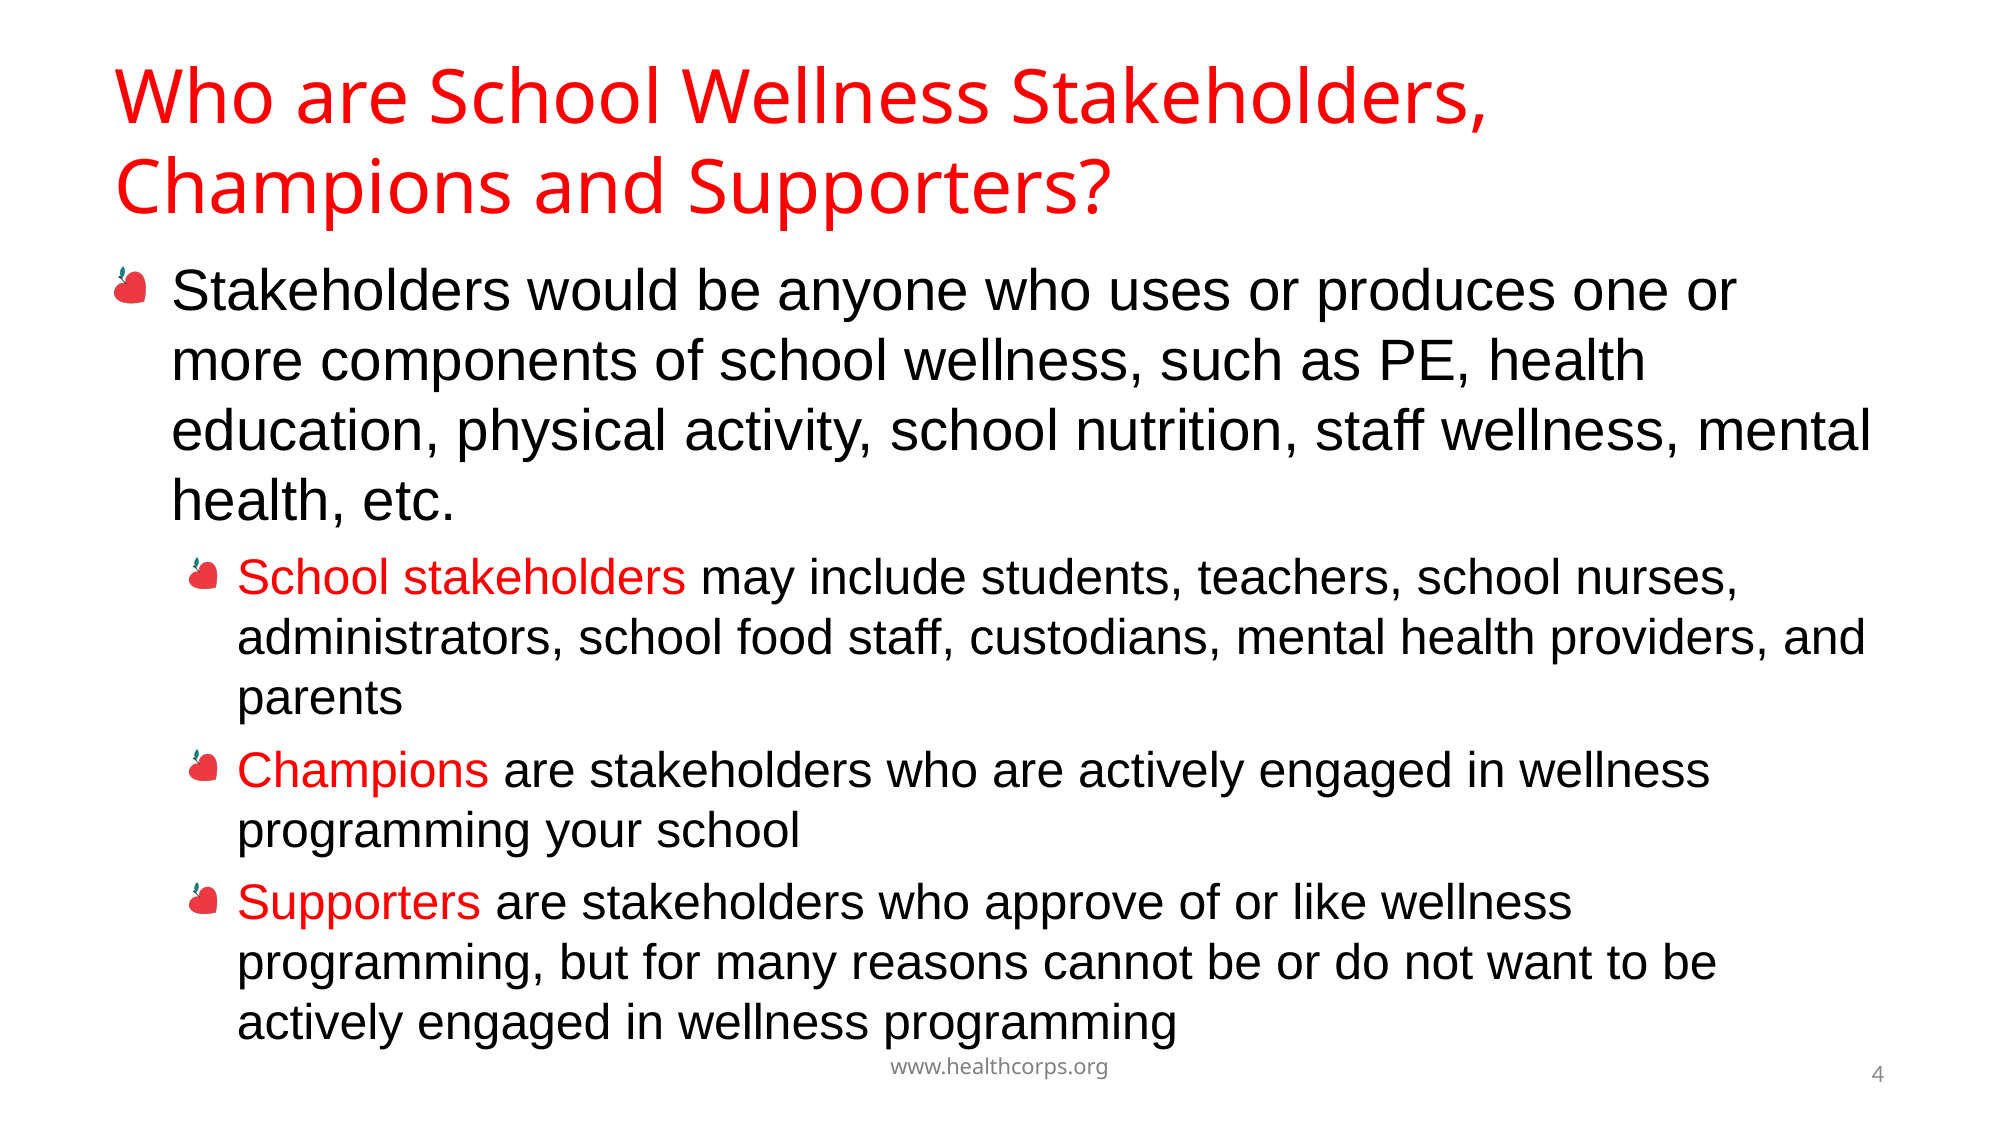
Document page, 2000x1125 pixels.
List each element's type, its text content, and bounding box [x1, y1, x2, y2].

title Who are School Wellness Stakeholders, Champions and Supporters? [99, 45, 1900, 233]
slide_number 4 [1433, 1042, 1900, 1103]
picture [189, 882, 220, 918]
text_box www.healthcorps.org [637, 1045, 1363, 1087]
picture [114, 266, 149, 308]
picture [189, 749, 220, 785]
list Stakeholders would be anyone who uses or produces one or more components of school wellness, such as PE, health education, physical activity, school nutrition, staff wellness, mental health, etc. School stakeholders may include students, teachers, school nurses, administrators, school food staff, custodians, mental health providers, and parents Champions are stakeholders who are actively engaged in wellness programming your school Supporters are stakeholders who approve of or like wellness programming, but for many reasons cannot be or do not want to be actively engaged in wellness programming [99, 244, 1900, 988]
picture [189, 557, 220, 593]
